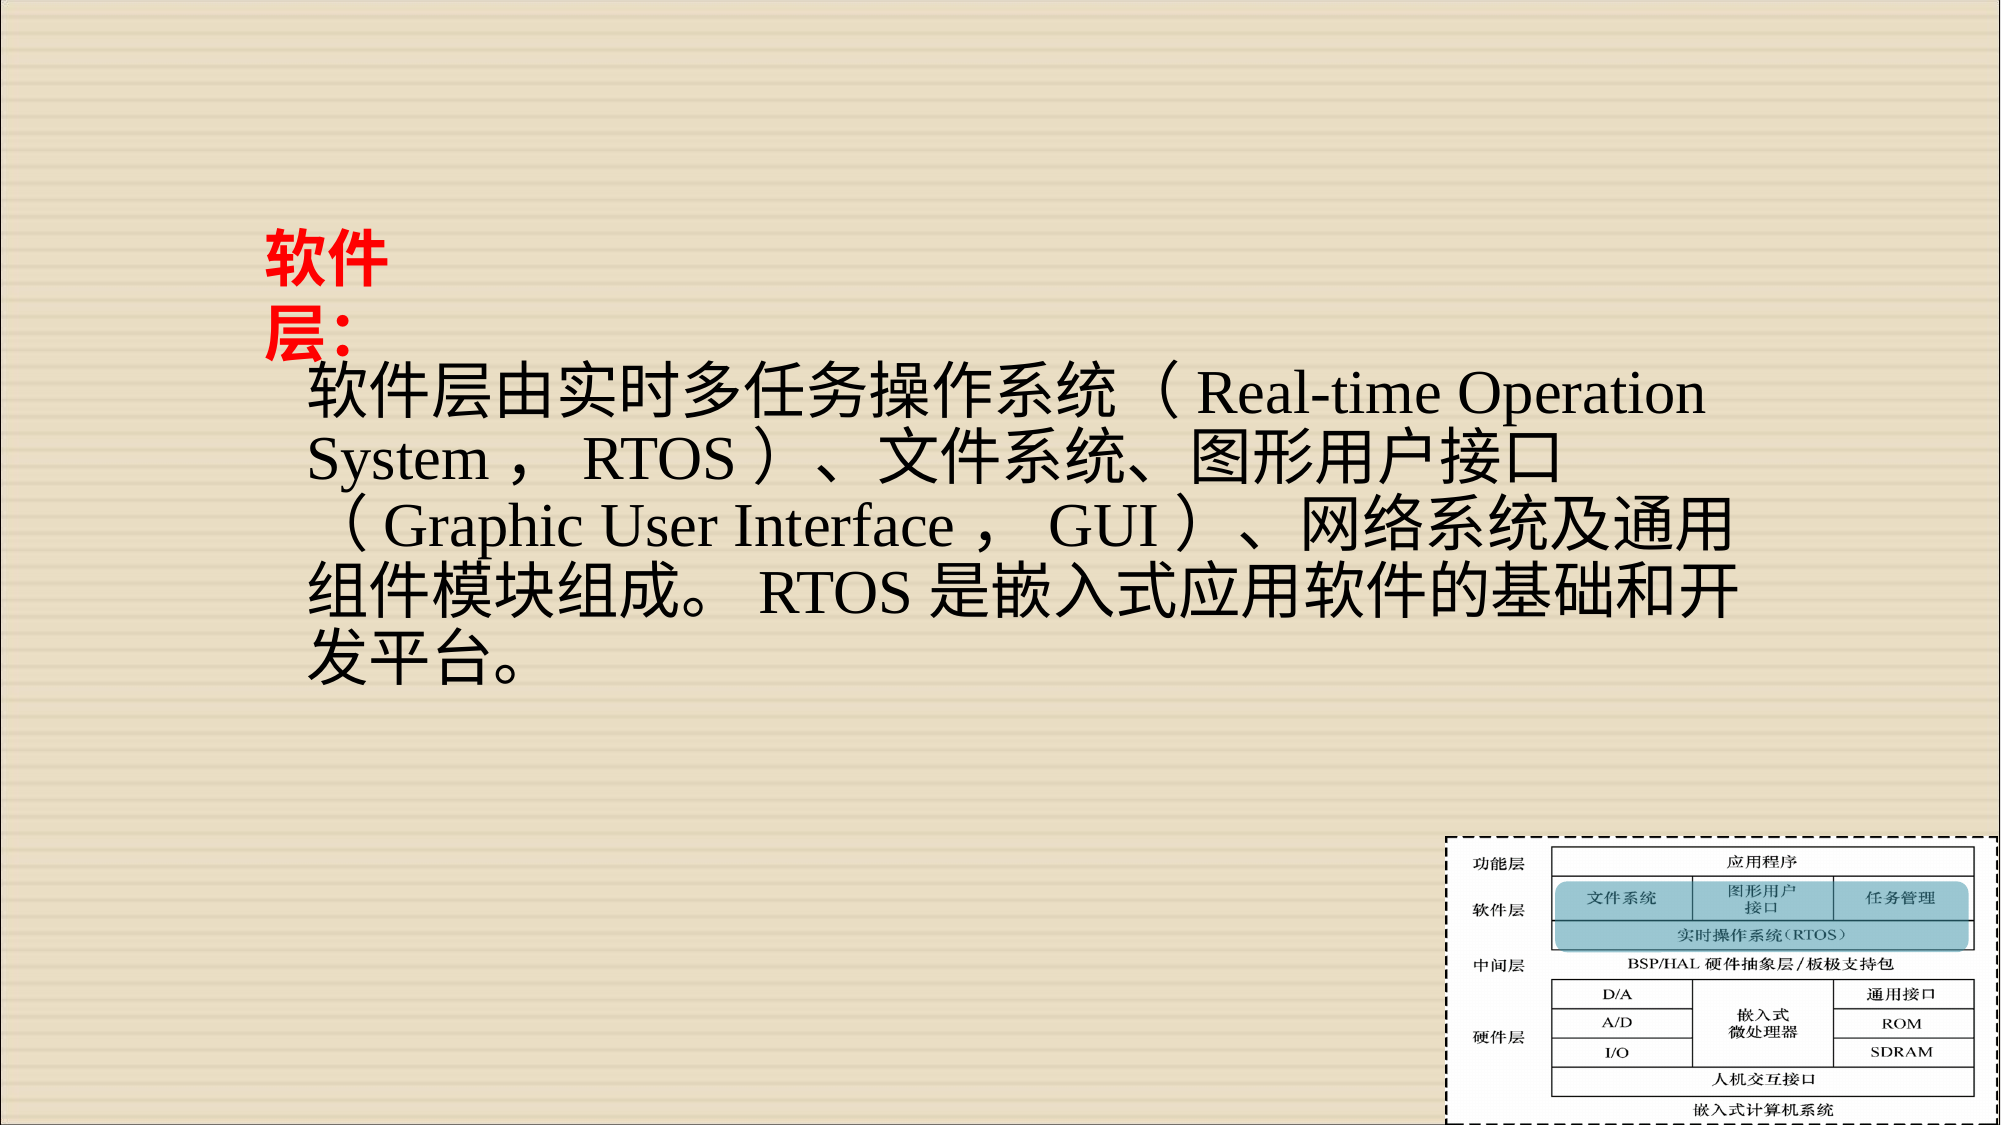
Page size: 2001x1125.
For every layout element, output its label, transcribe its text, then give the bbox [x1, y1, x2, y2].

text_box 软件层由实时多任务操作系统（Real-time Operation System，RTOS）、文件系统、图形用户接口（Graphic User Interface，GUI）、网络系统及通用组件模块组成。RTOS是嵌入式应用软件的基础和开发平台。 [291, 351, 1792, 700]
text_box 软件层： [249, 211, 522, 377]
picture [0, 0, 2001, 1125]
